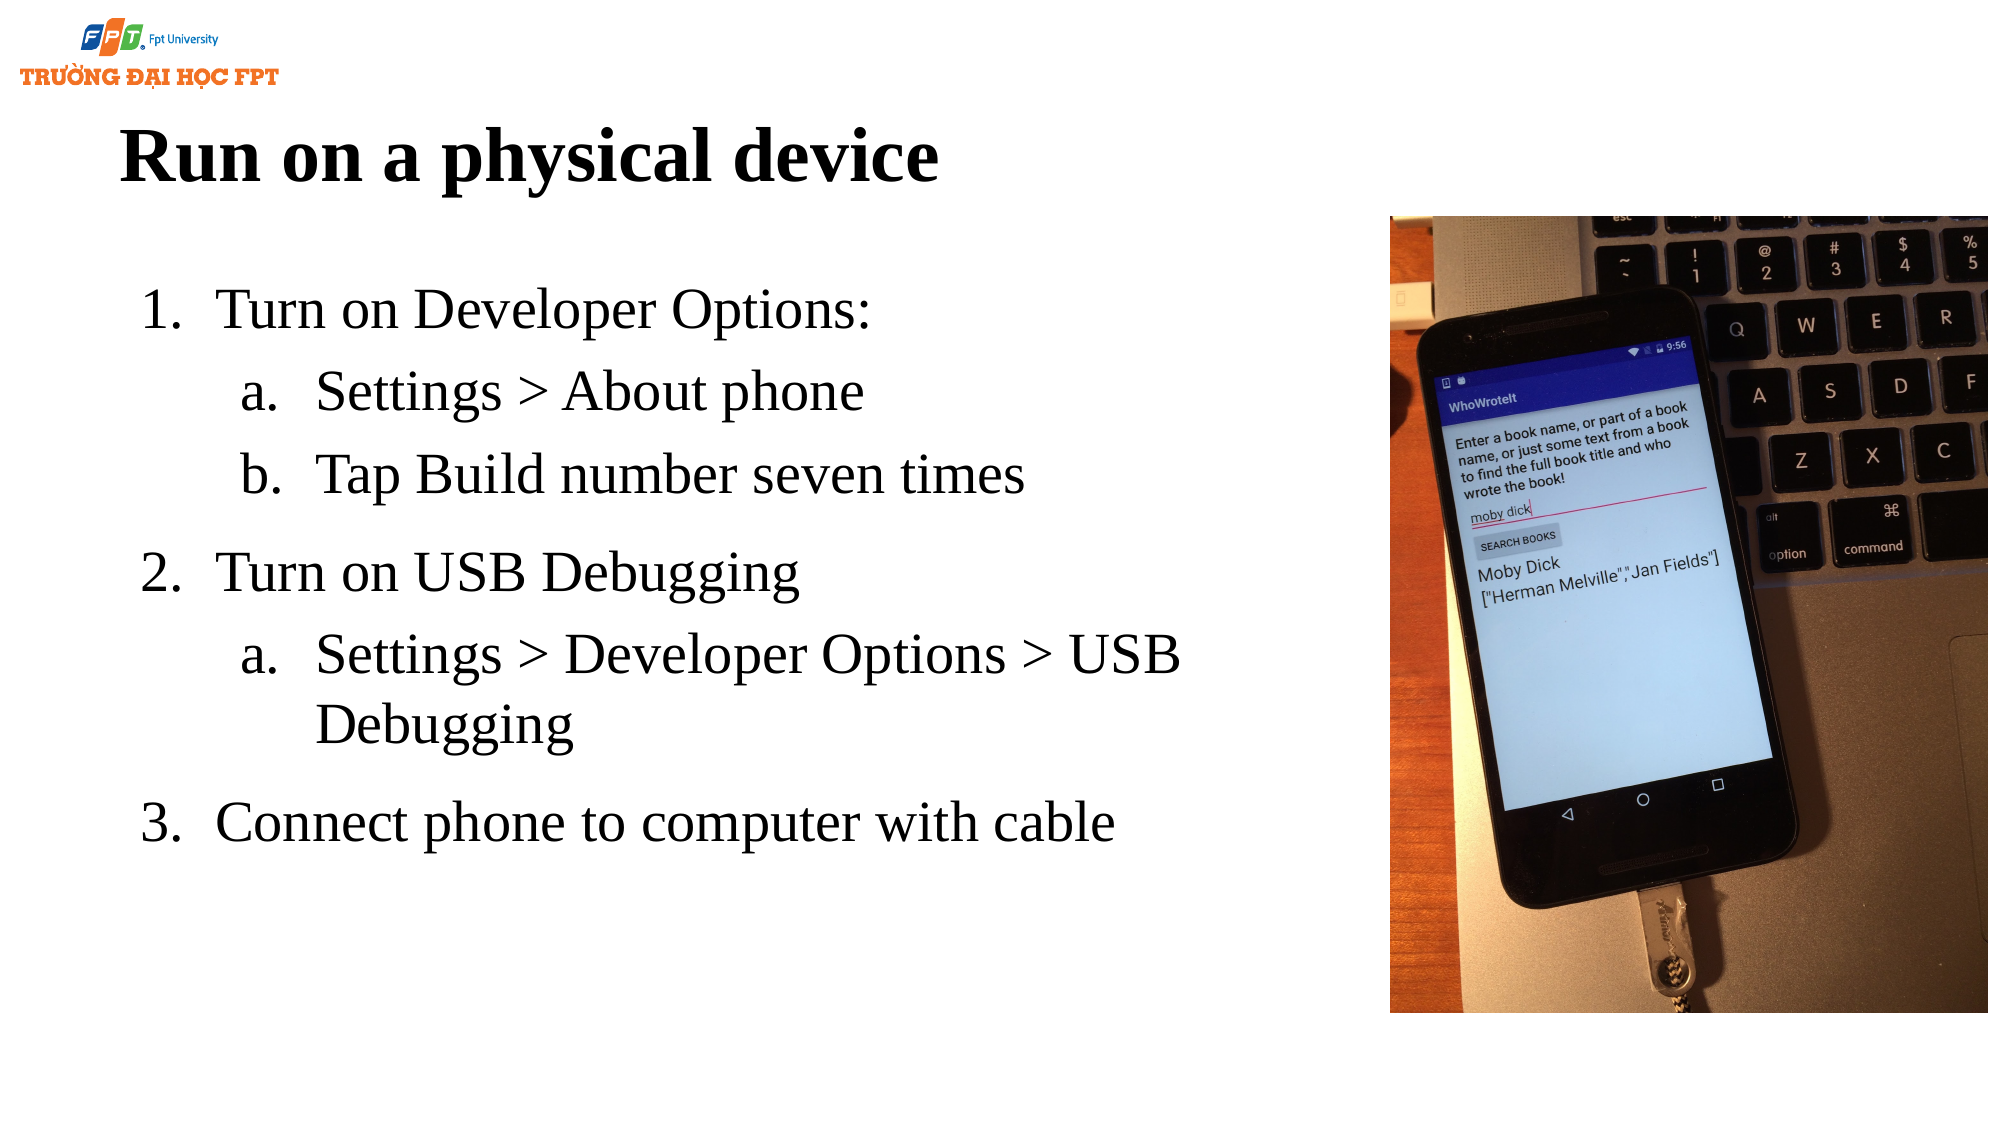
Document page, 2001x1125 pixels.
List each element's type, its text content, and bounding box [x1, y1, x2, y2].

picture [1389, 215, 1988, 1014]
title Run on a physical device [104, 83, 1905, 218]
list Turn on Developer Options: Settings > About phone Tap Build number seven times Turn on USB Debugging Settings > Developer Options > USB Debugging Connect phone to computer with cable [100, 262, 1371, 1074]
